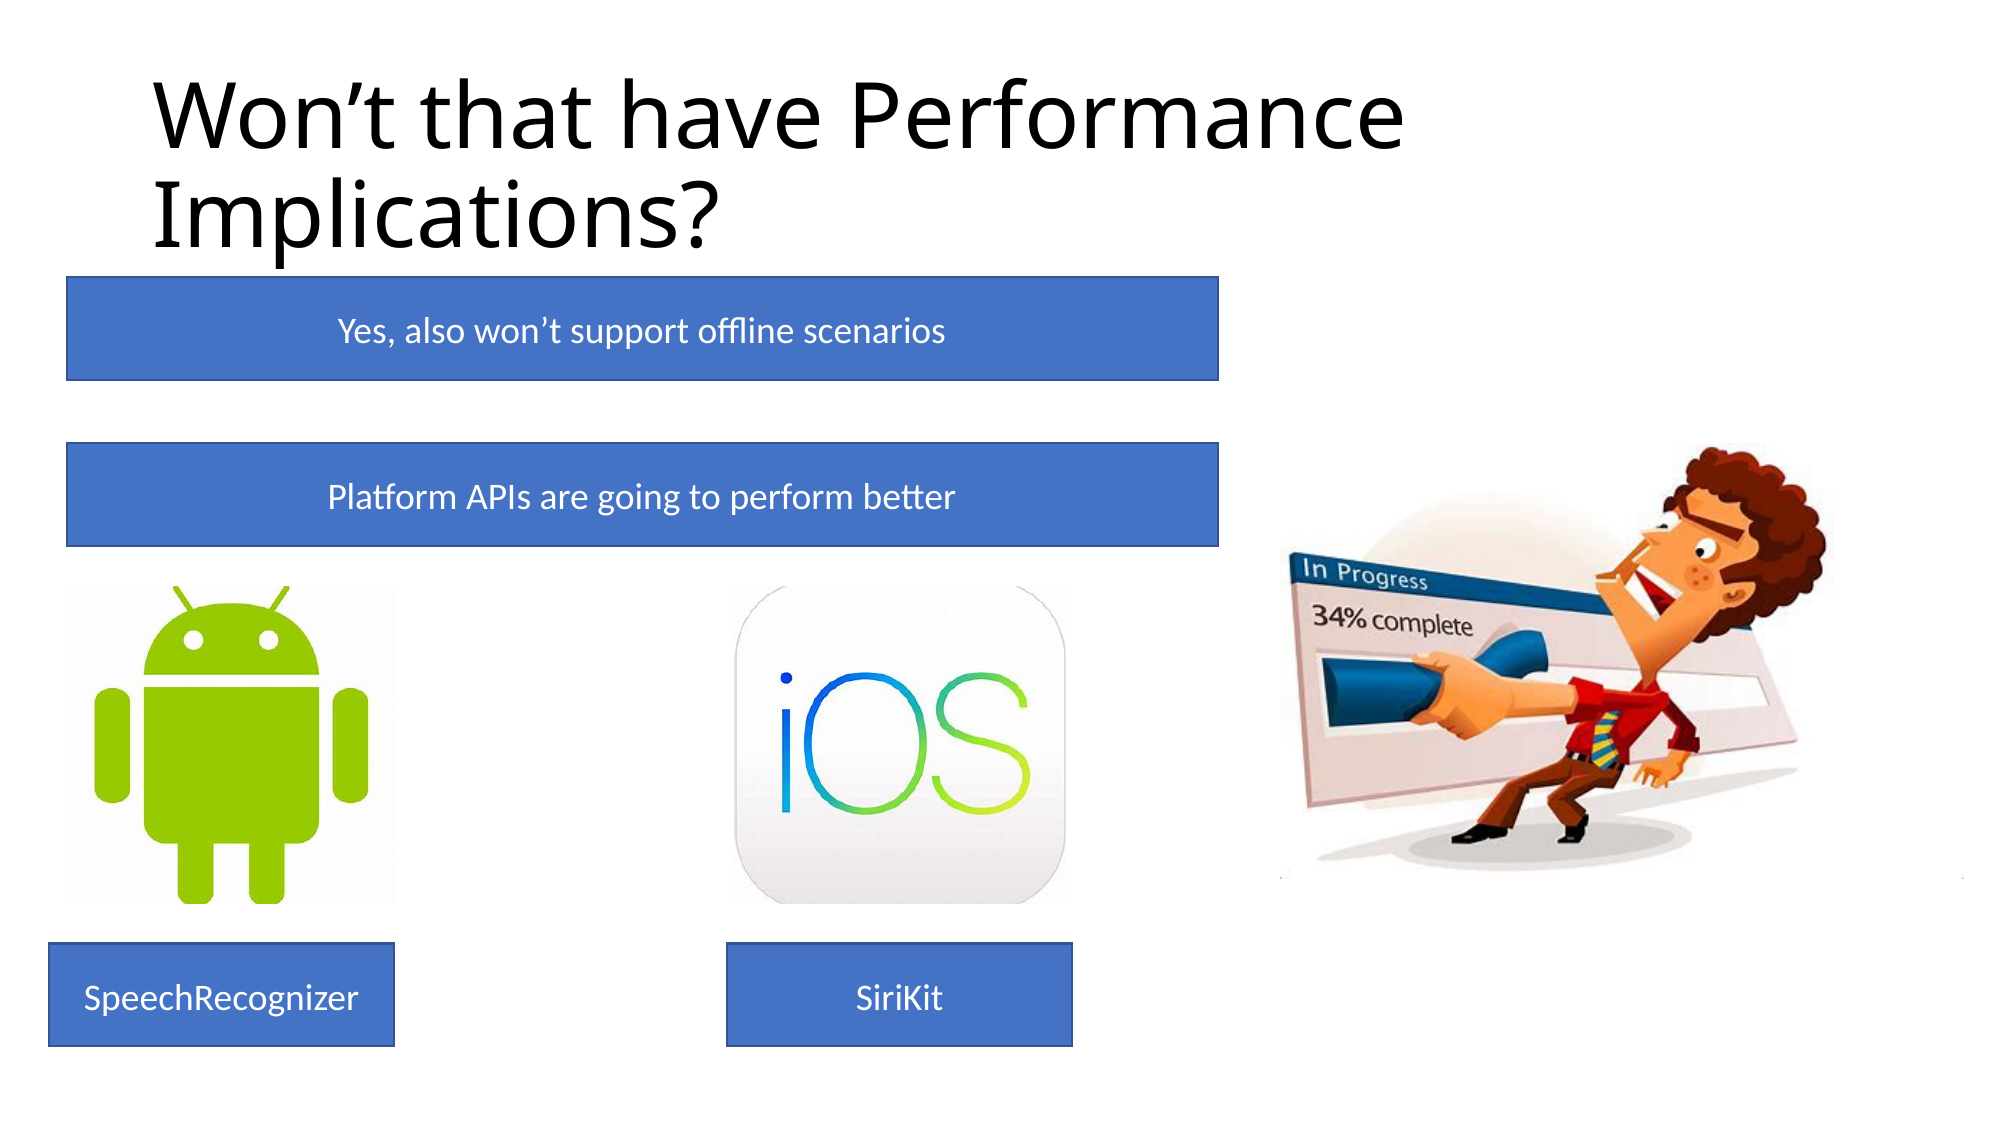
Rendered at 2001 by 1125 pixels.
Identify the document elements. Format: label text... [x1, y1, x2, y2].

text_box SpeechRecognizer [48, 942, 395, 1047]
text_box Platform APIs are going to perform better [66, 442, 1219, 547]
text_box Yes, also won’t support offline scenarios [66, 276, 1219, 381]
picture [1280, 443, 1964, 879]
text_box SiriKit [726, 942, 1073, 1047]
title Won’t that have Performance Implications? [137, 59, 1863, 278]
picture [66, 586, 395, 904]
picture [733, 586, 1066, 904]
